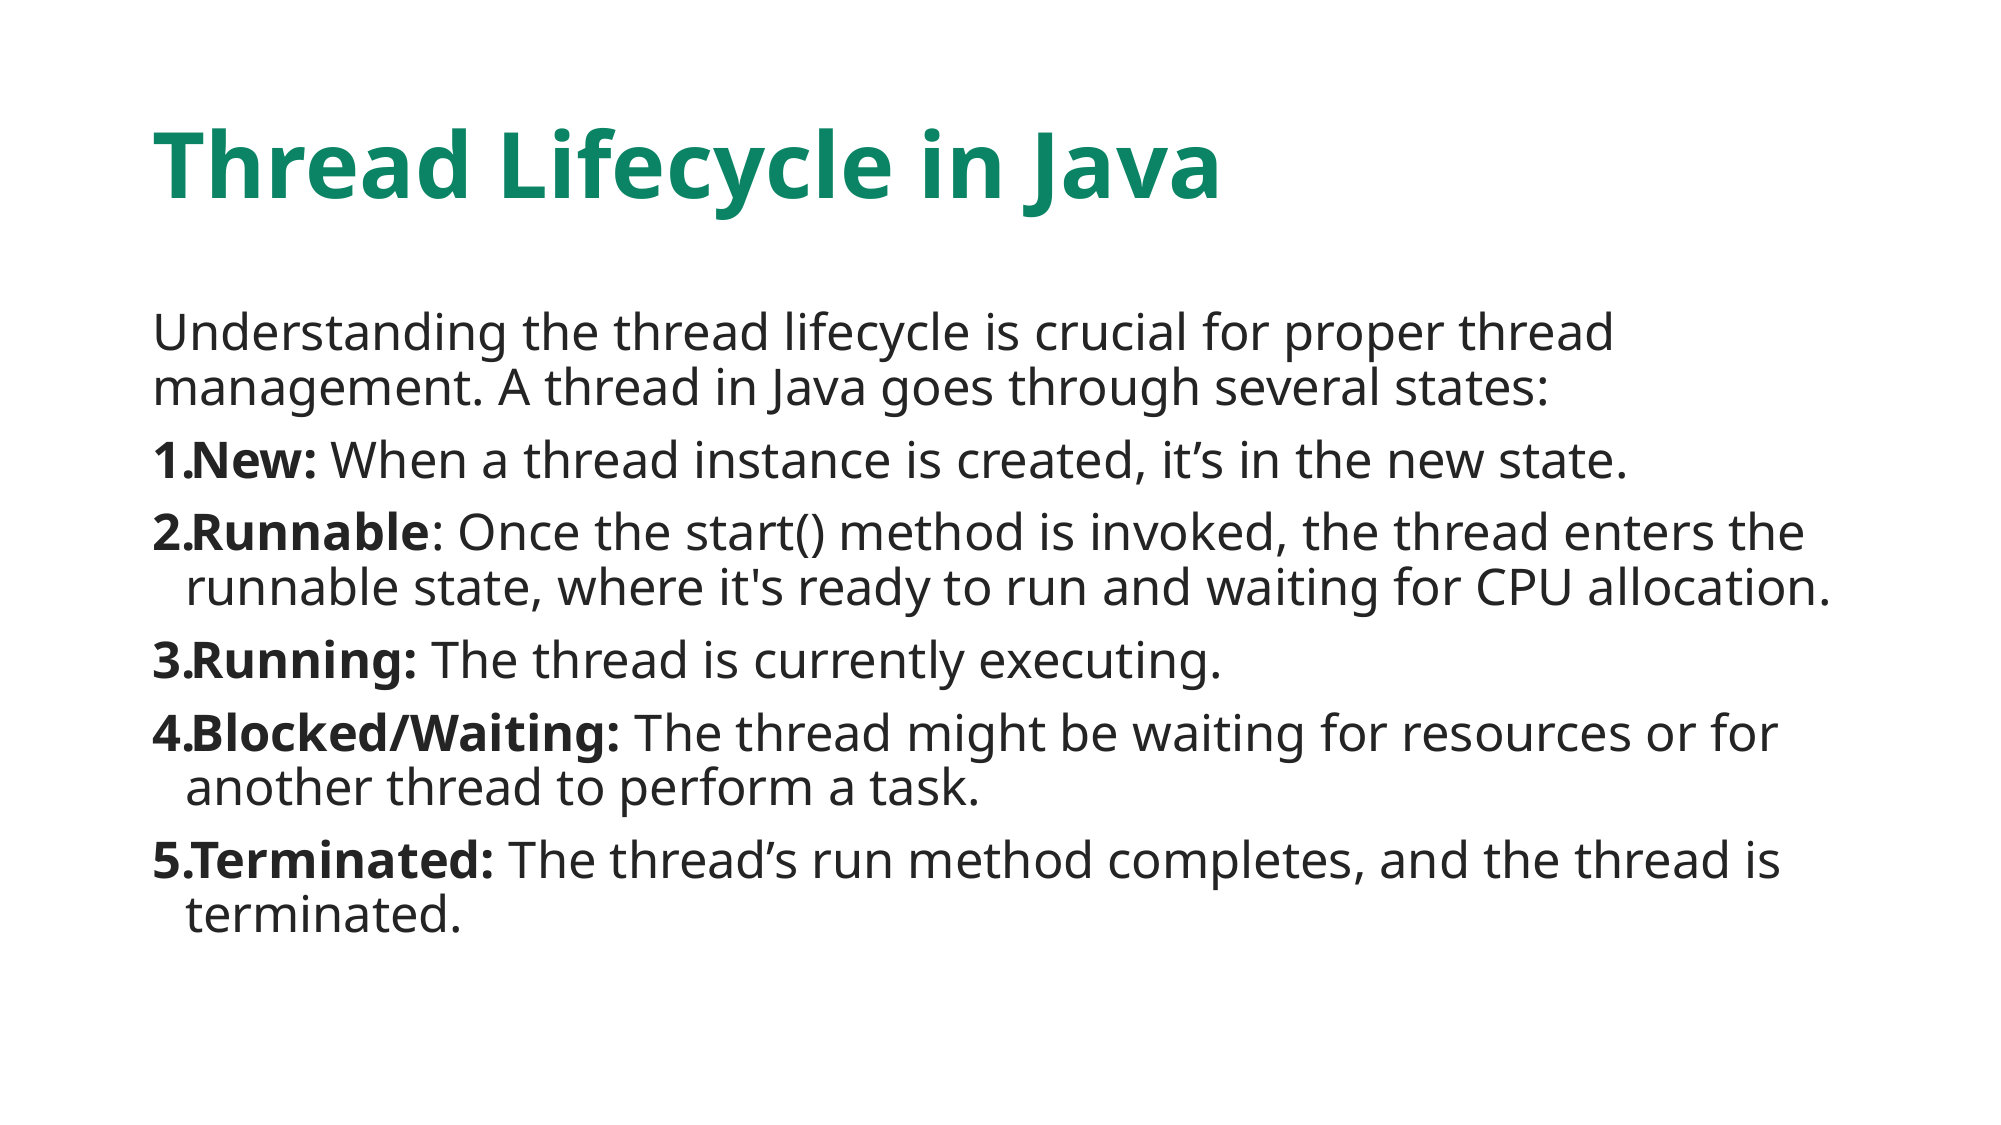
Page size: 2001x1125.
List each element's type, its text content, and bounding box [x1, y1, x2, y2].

title Thread Lifecycle in Java [137, 59, 1863, 278]
list Understanding the thread lifecycle is crucial for proper thread management. A thread in Java goes through several states: New: When a thread instance is created, it’s in the new state. Runnable: Once the start() method is invoked, the thread enters the runnable state, where it's ready to run and waiting for CPU allocation. Running: The thread is currently executing. Blocked/Waiting: The thread might be waiting for resources or for another thread to perform a task. Terminated: The thread’s run method completes, and the thread is terminated. [137, 299, 1863, 1014]
